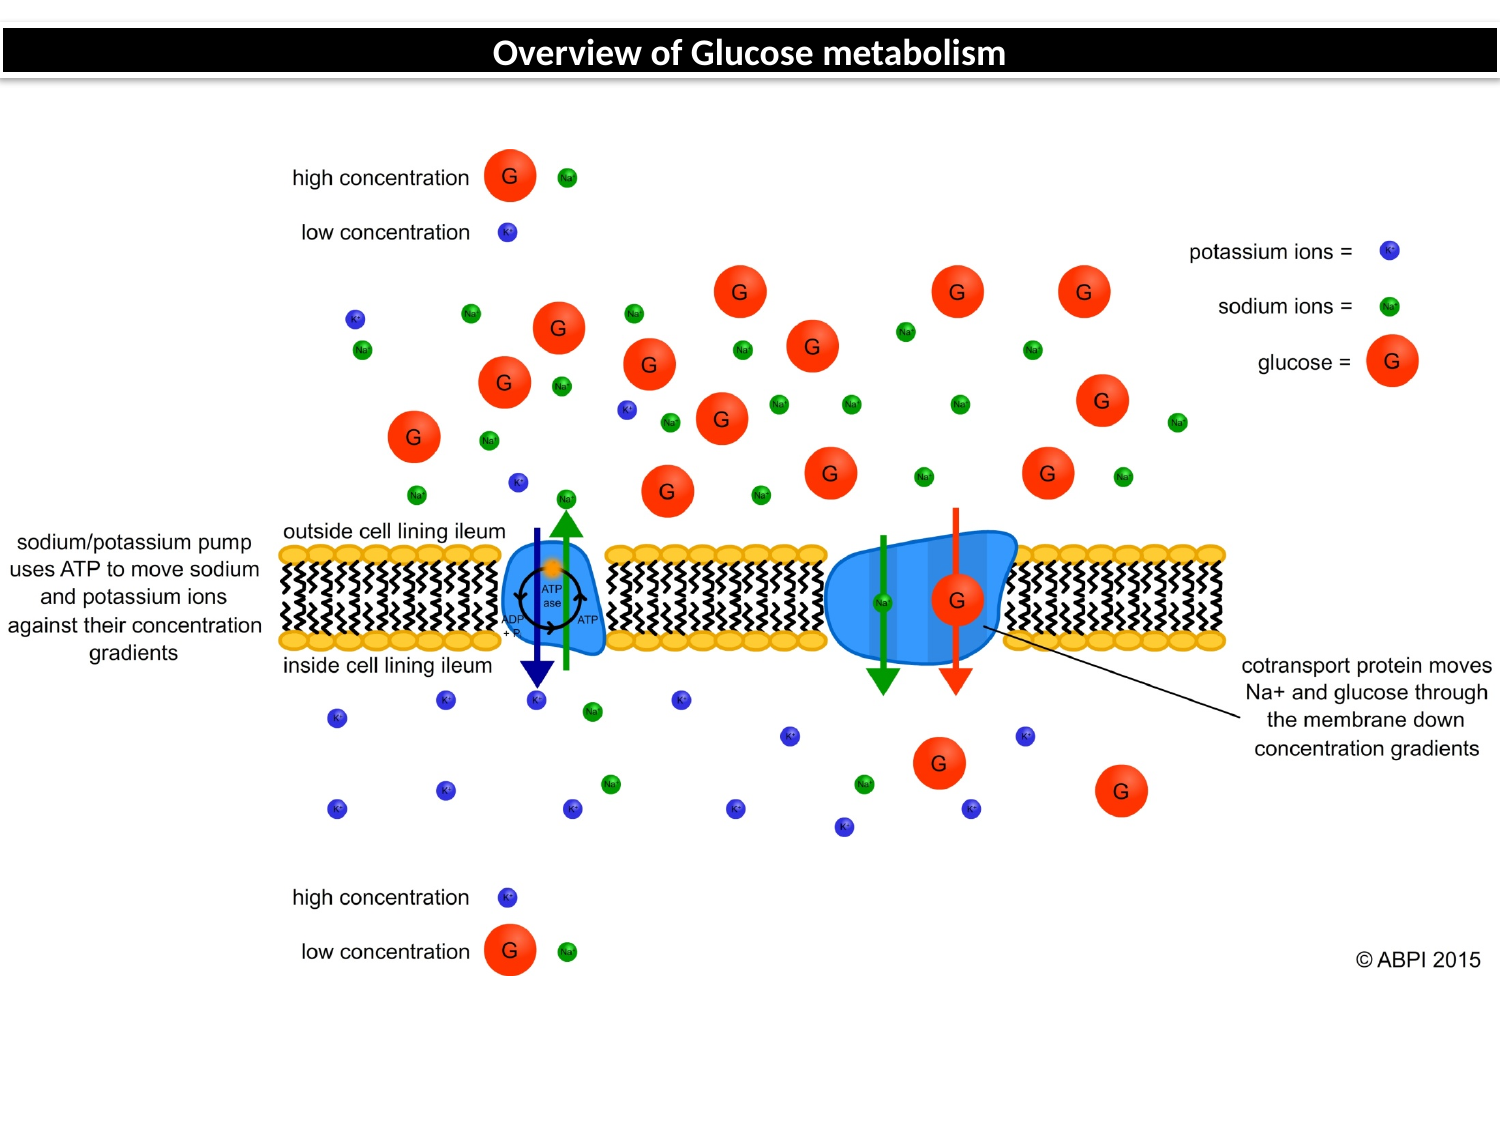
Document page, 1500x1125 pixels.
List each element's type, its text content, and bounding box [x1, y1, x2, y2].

text_box Overview of Glucose metabolism [0, 22, 1500, 78]
picture [0, 149, 1500, 976]
